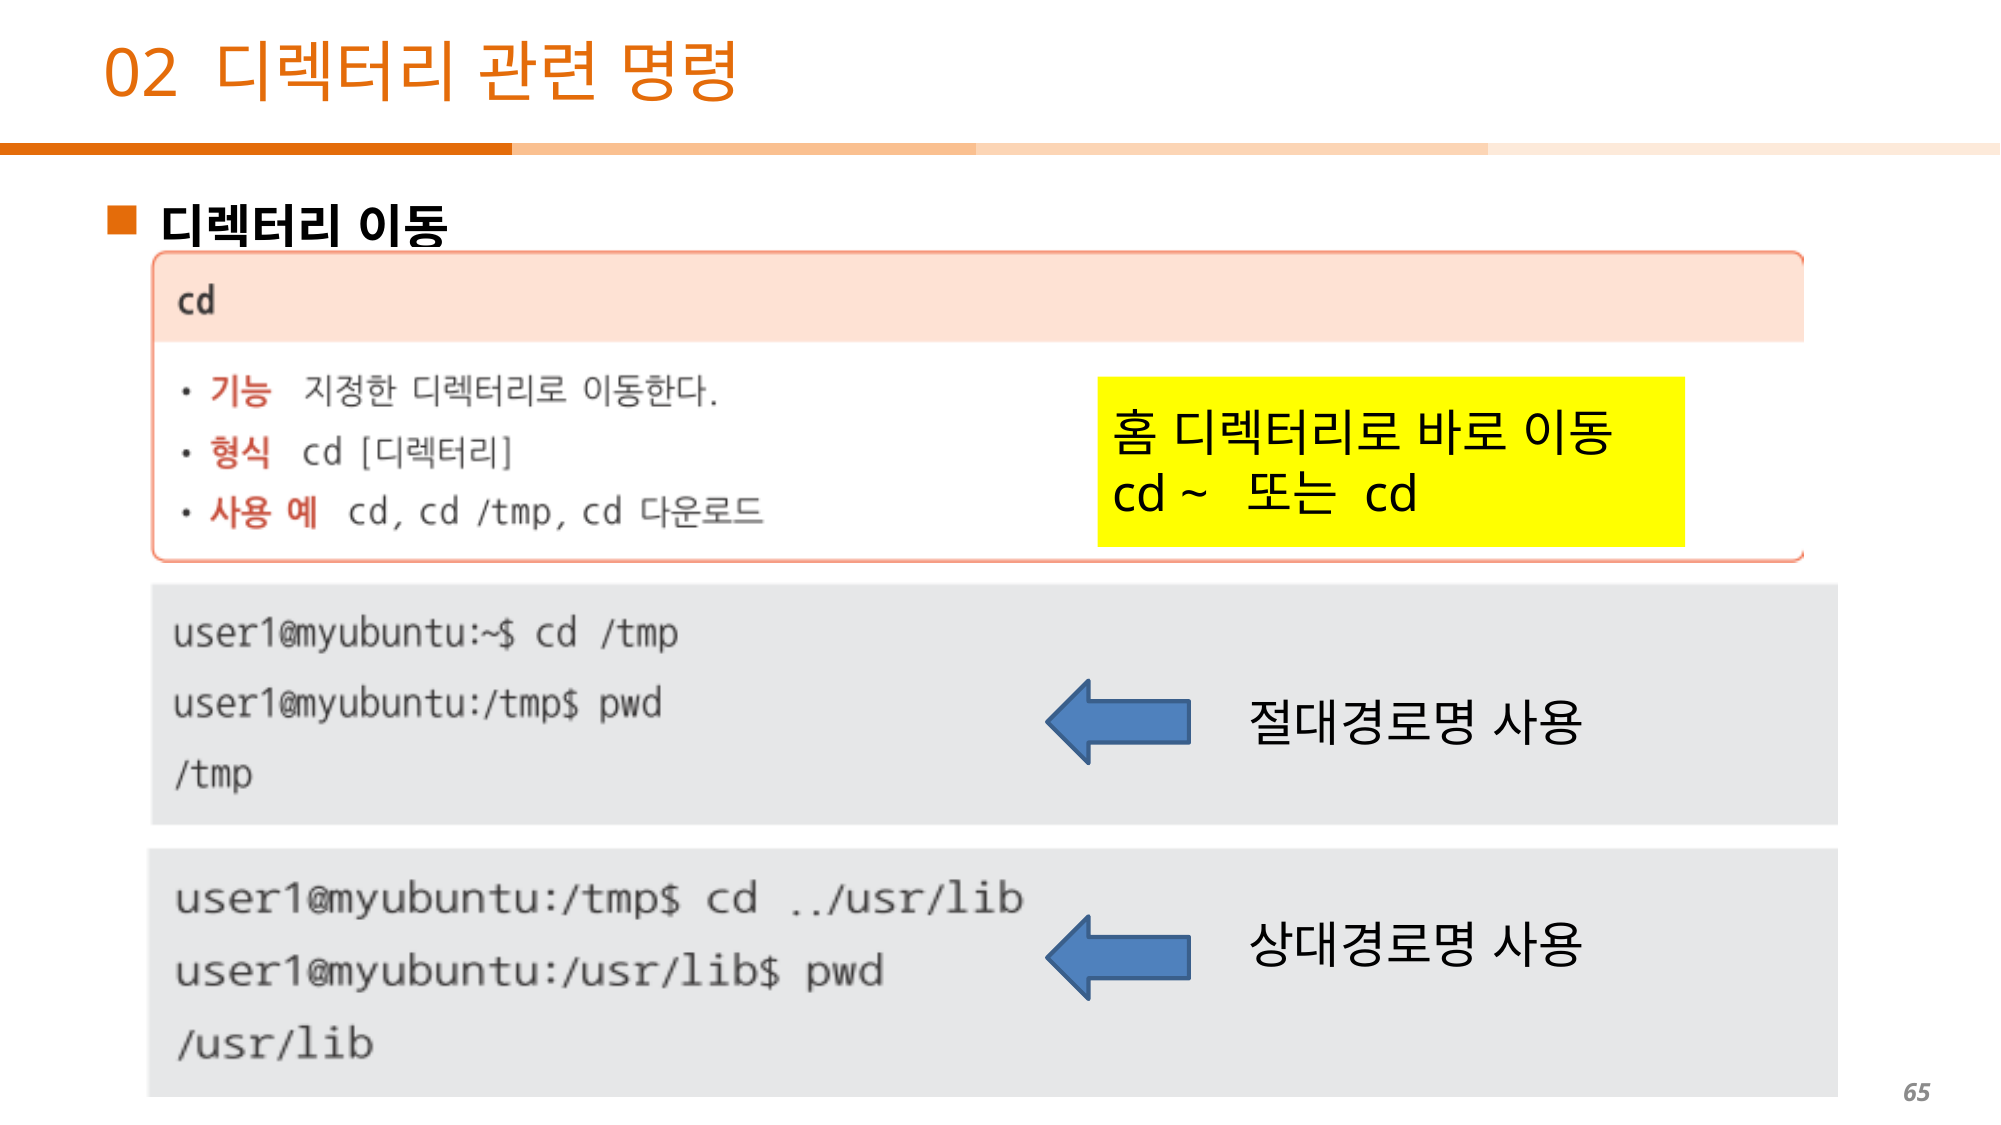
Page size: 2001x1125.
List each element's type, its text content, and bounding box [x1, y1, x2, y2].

title 02 디렉터리 관련 명령 [88, 18, 1920, 122]
picture [144, 846, 1839, 1097]
picture [149, 247, 1804, 563]
picture [149, 581, 1839, 834]
list 디렉터리 이동 [88, 176, 1920, 1083]
